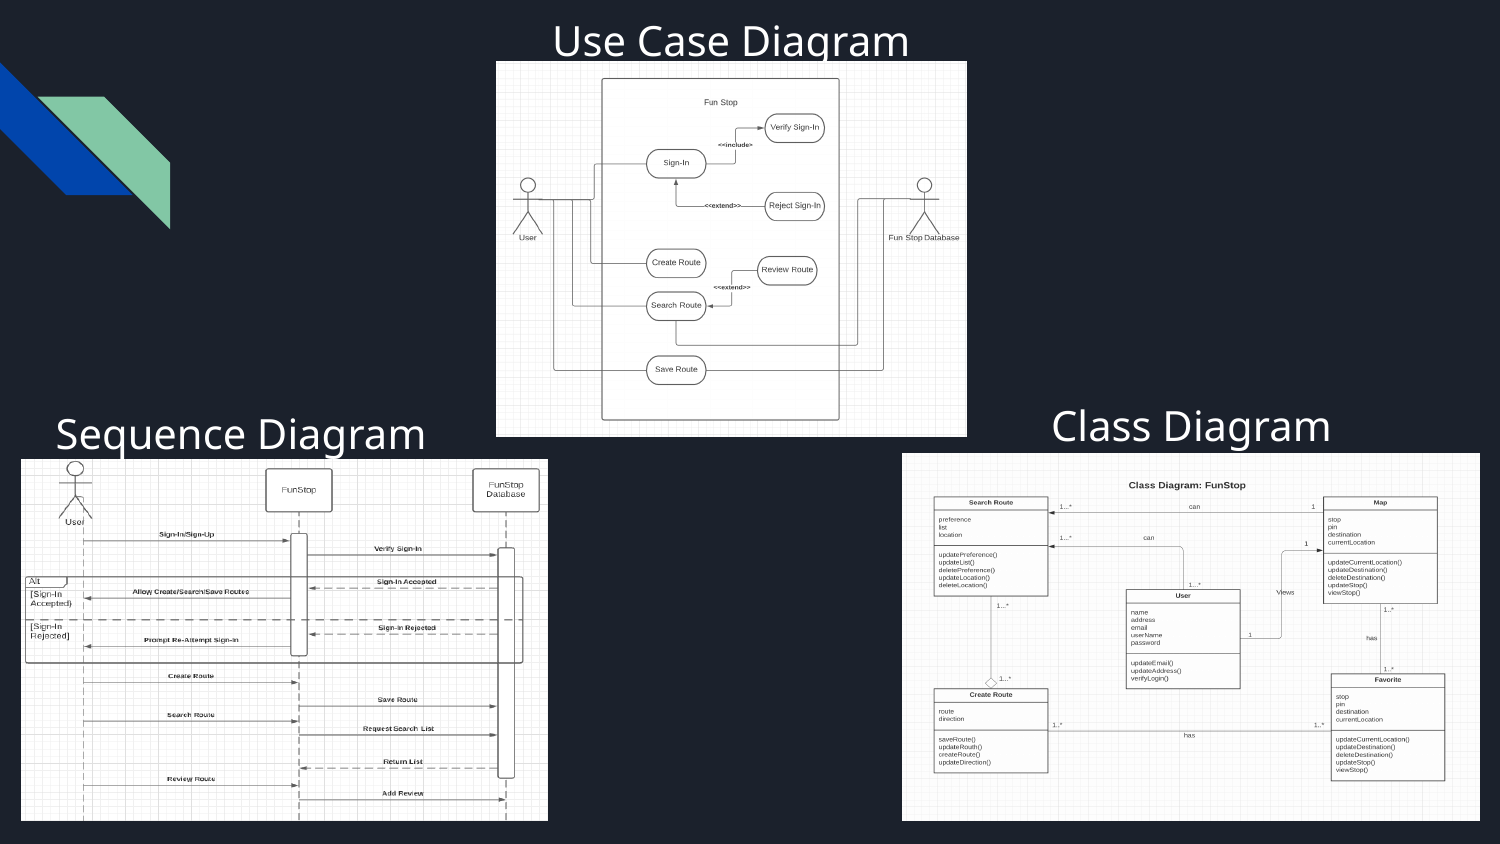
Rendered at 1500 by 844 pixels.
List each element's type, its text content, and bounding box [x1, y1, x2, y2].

title Use Case Diagram [478, 0, 984, 150]
picture [495, 61, 967, 437]
title Sequence Diagram [40, 393, 567, 468]
title Class Diagram [928, 384, 1455, 452]
picture [21, 459, 548, 821]
picture [902, 453, 1481, 821]
